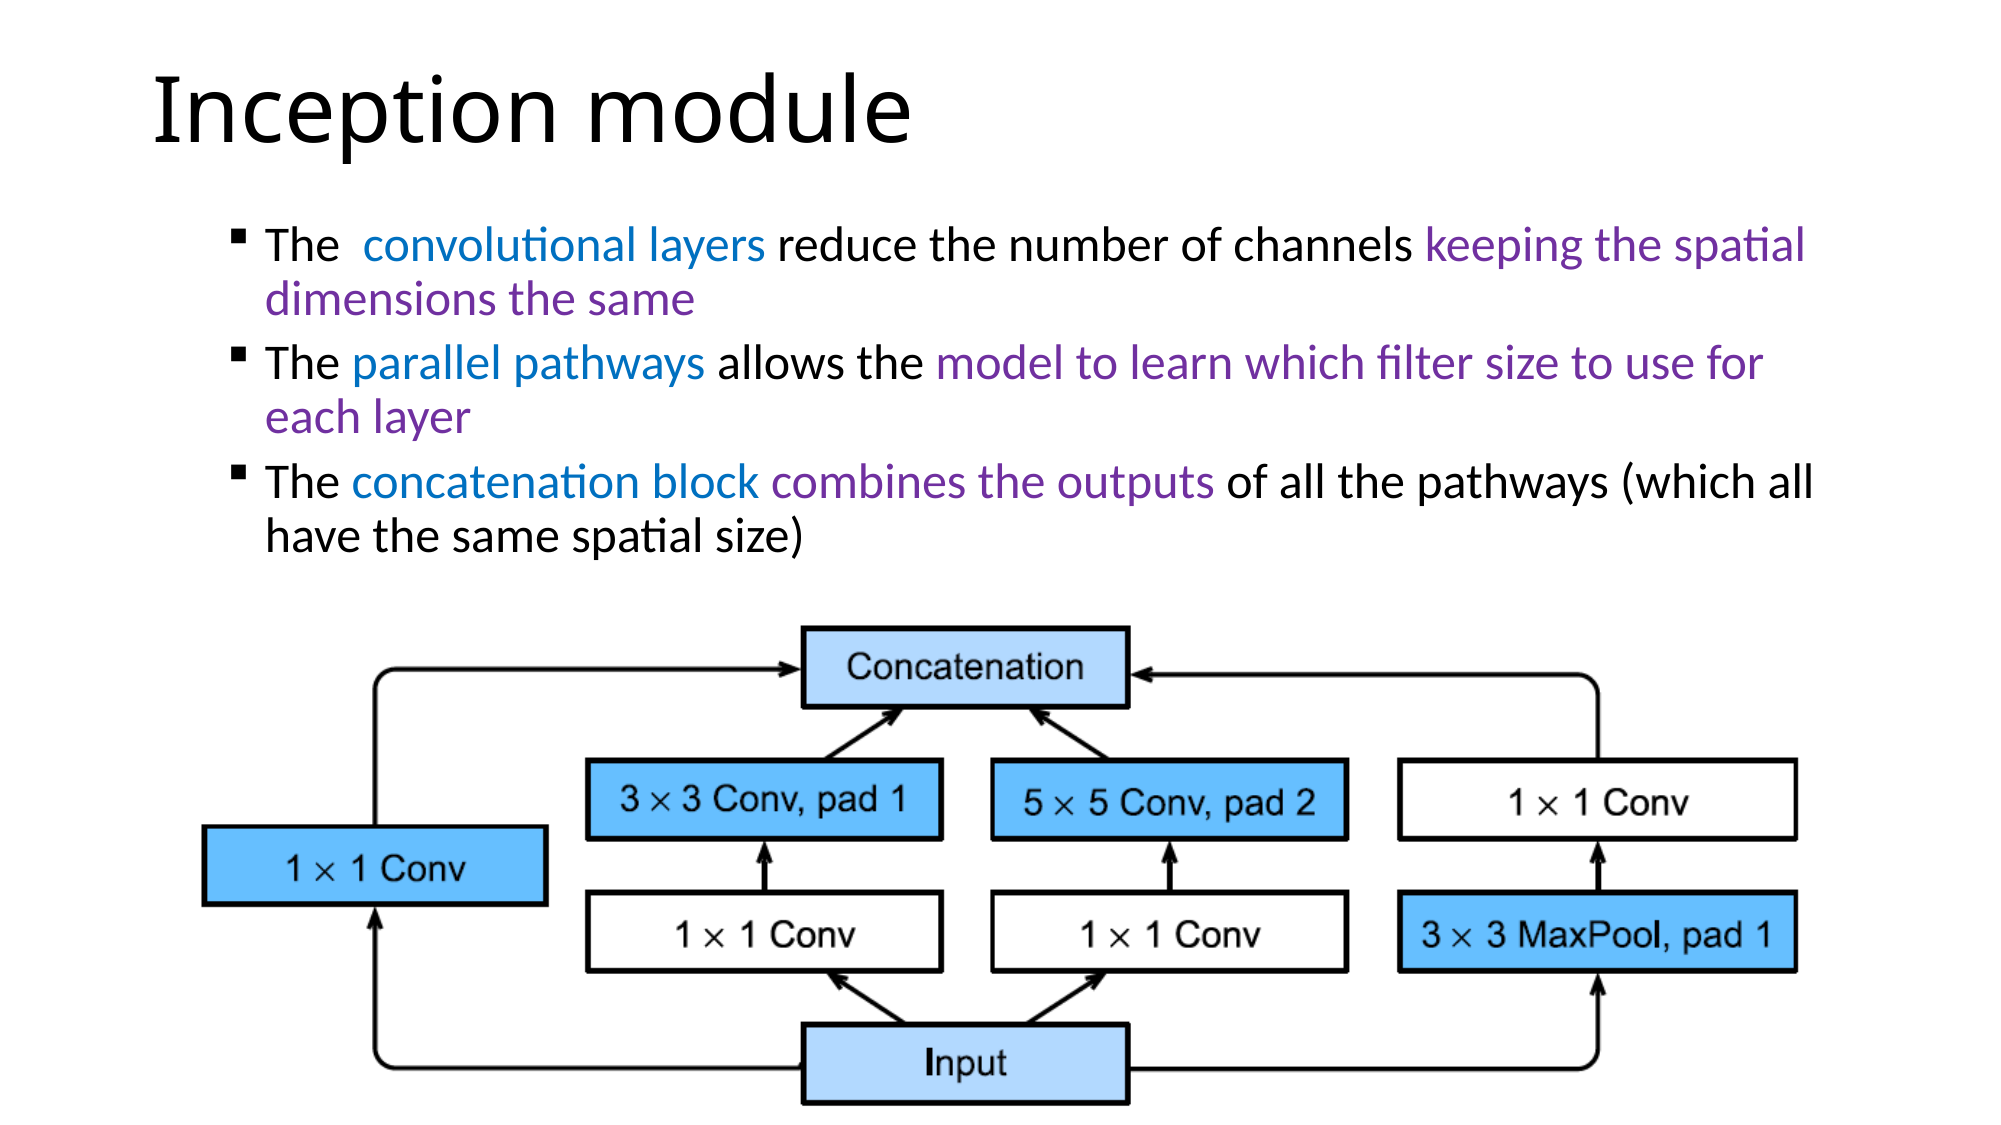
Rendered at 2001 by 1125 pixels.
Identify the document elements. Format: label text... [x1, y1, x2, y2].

picture [180, 617, 1820, 1122]
title Inception module [137, 3, 1863, 222]
